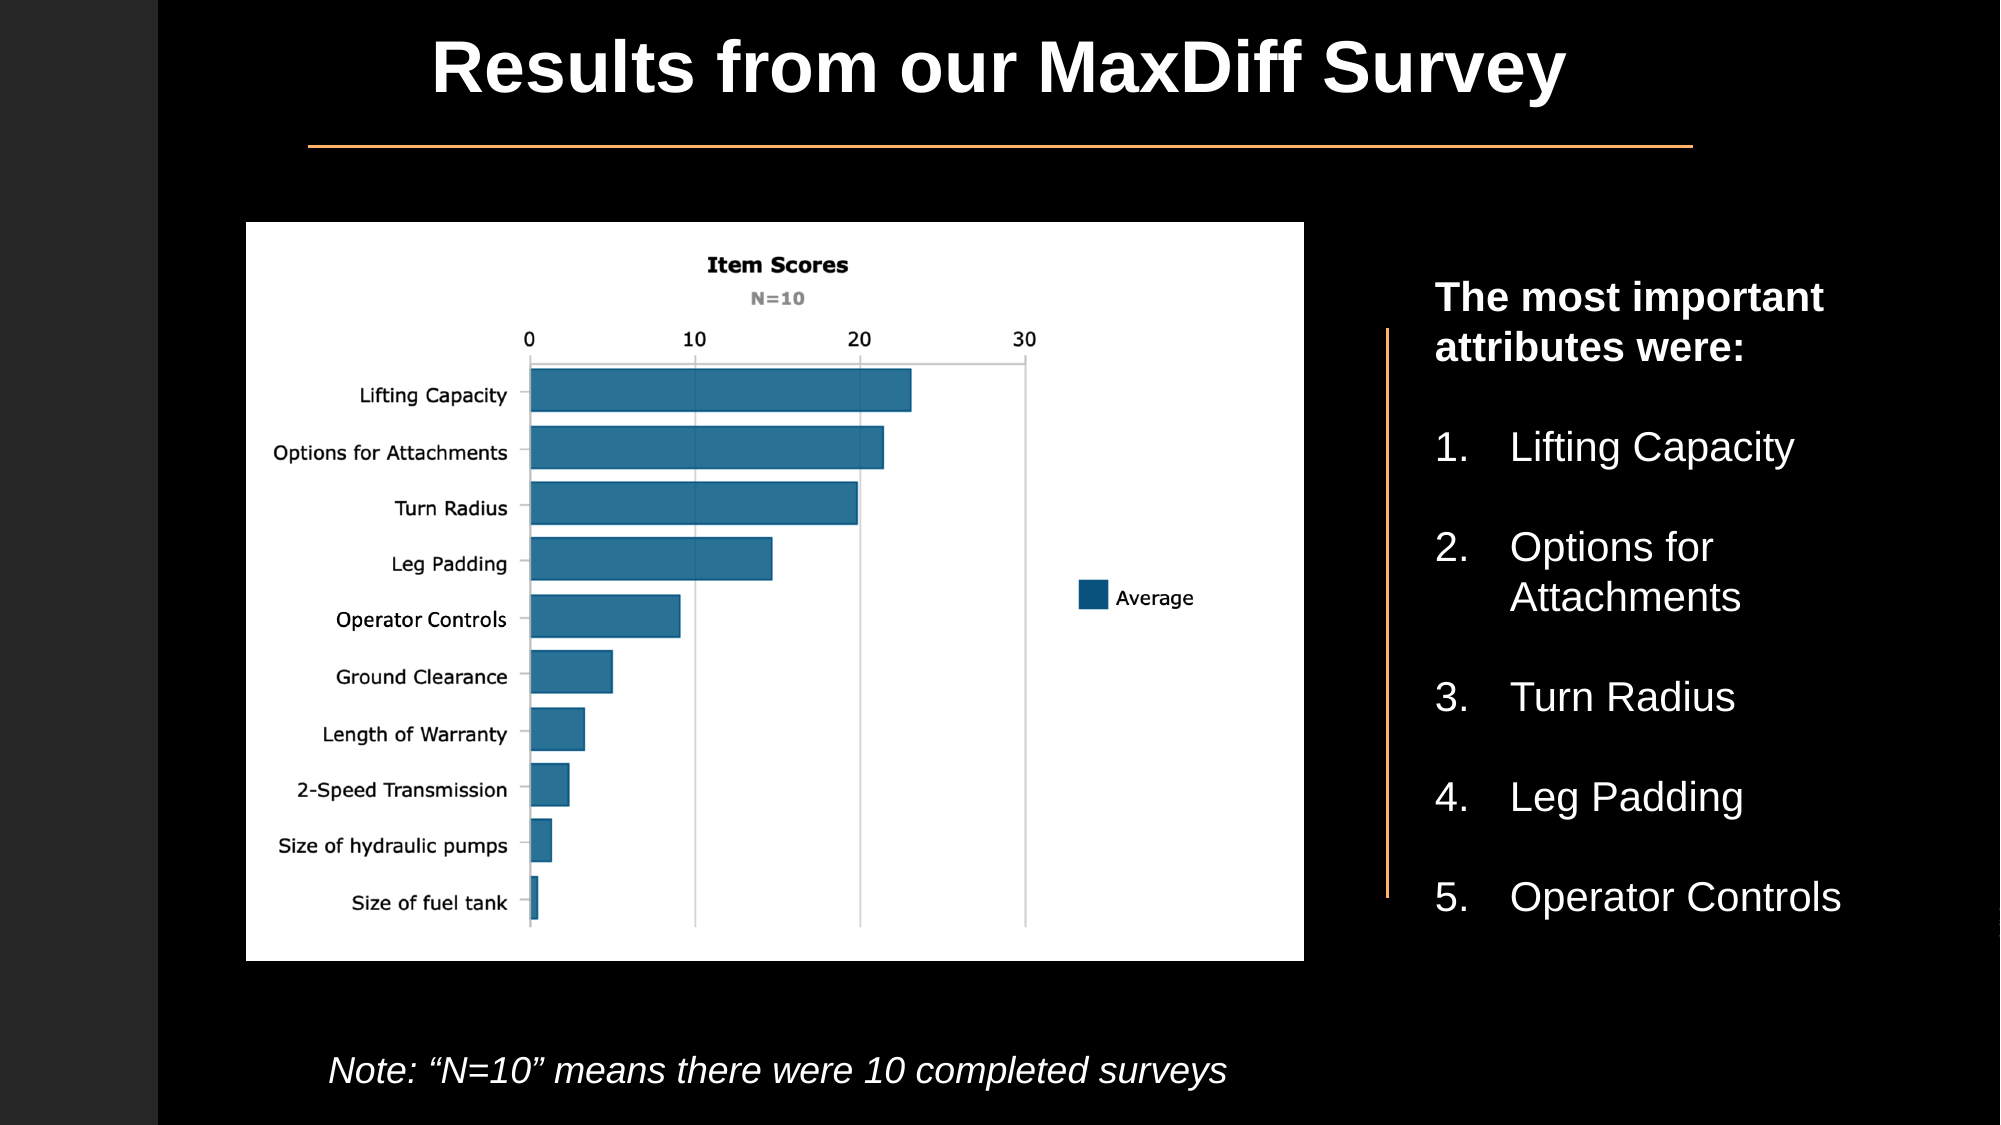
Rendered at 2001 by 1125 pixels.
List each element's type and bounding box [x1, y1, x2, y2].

picture [0, 0, 2000, 1125]
list [246, 222, 1304, 961]
